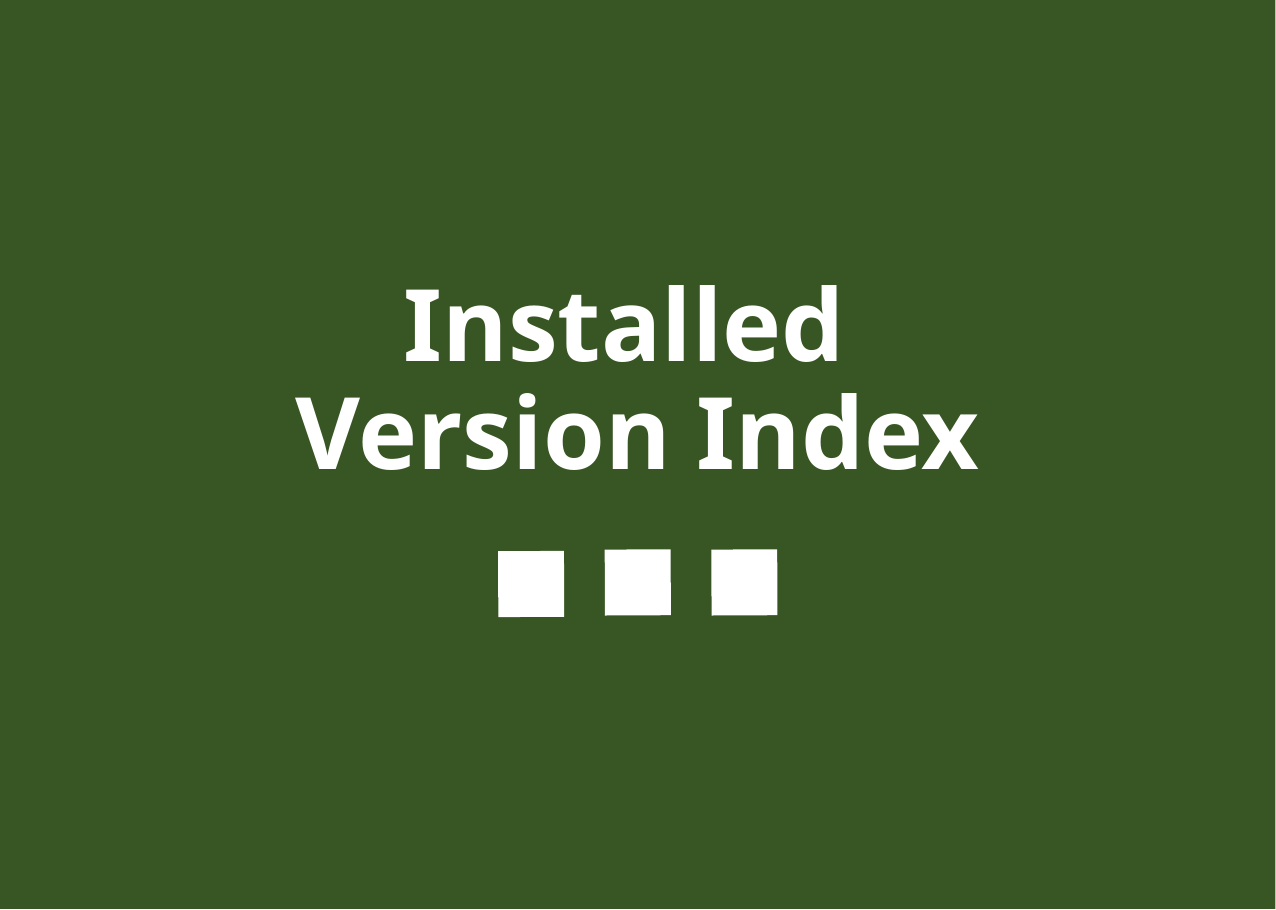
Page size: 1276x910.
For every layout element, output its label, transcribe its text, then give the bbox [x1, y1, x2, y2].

title Installed Version Index [117, 253, 1158, 513]
